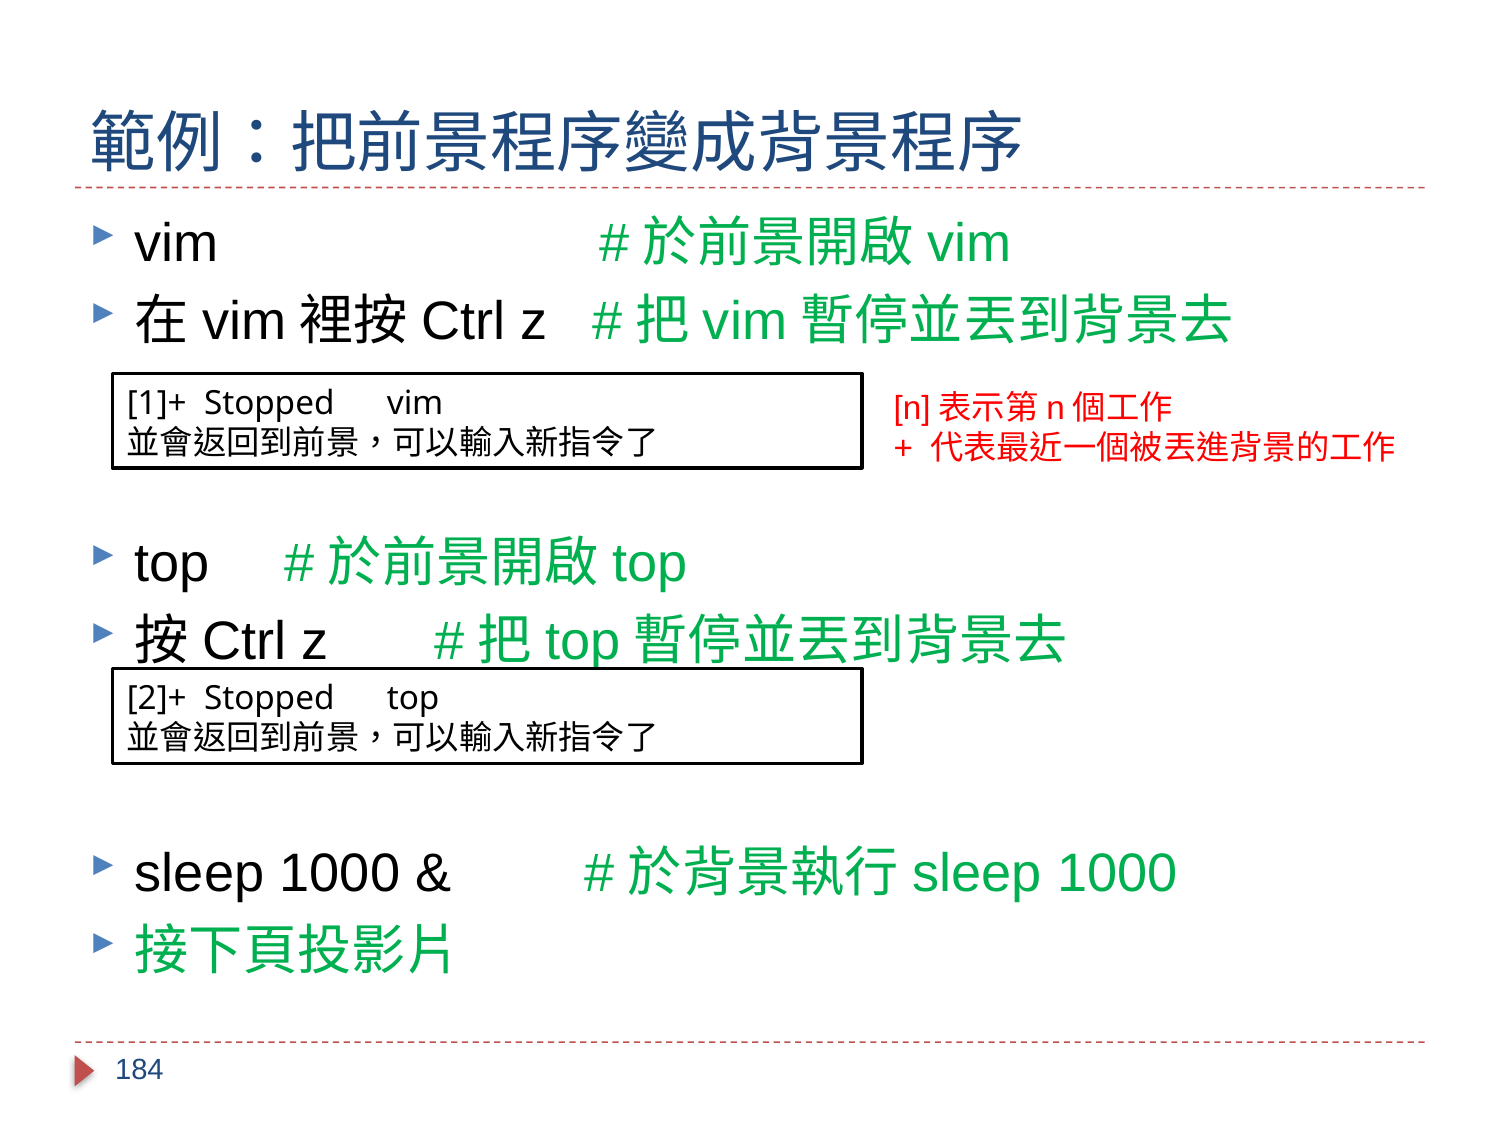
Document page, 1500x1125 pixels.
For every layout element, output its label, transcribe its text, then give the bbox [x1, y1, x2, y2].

text_box [1]+ Stopped vim 並會返回到前景，可以輸入新指令了 [111, 372, 864, 470]
title 範例：把前景程序變成背景程序 [75, 24, 1425, 188]
list vim #於前景開啟vim 在vim裡按Ctrl z #把vim暫停並丟到背景去 top #於前景開啟top 按Ctrl z #把top暫停並丟到背景去 sleep 1000 & #於背景執行sleep 1000 接下頁投影片 [75, 200, 1425, 1010]
slide_number 184 [100, 1042, 426, 1103]
text_box [2]+ Stopped top 並會返回到前景，可以輸入新指令了 [111, 667, 864, 765]
text_box [n]表示第n個工作 + 代表最近一個被丟進背景的工作 [878, 378, 1459, 474]
